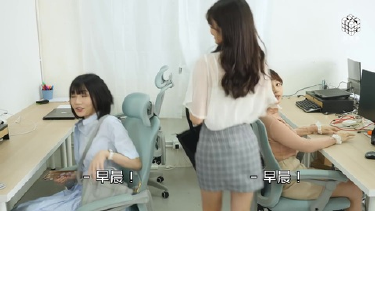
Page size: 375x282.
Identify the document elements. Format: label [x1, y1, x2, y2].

picture [0, 0, 375, 212]
